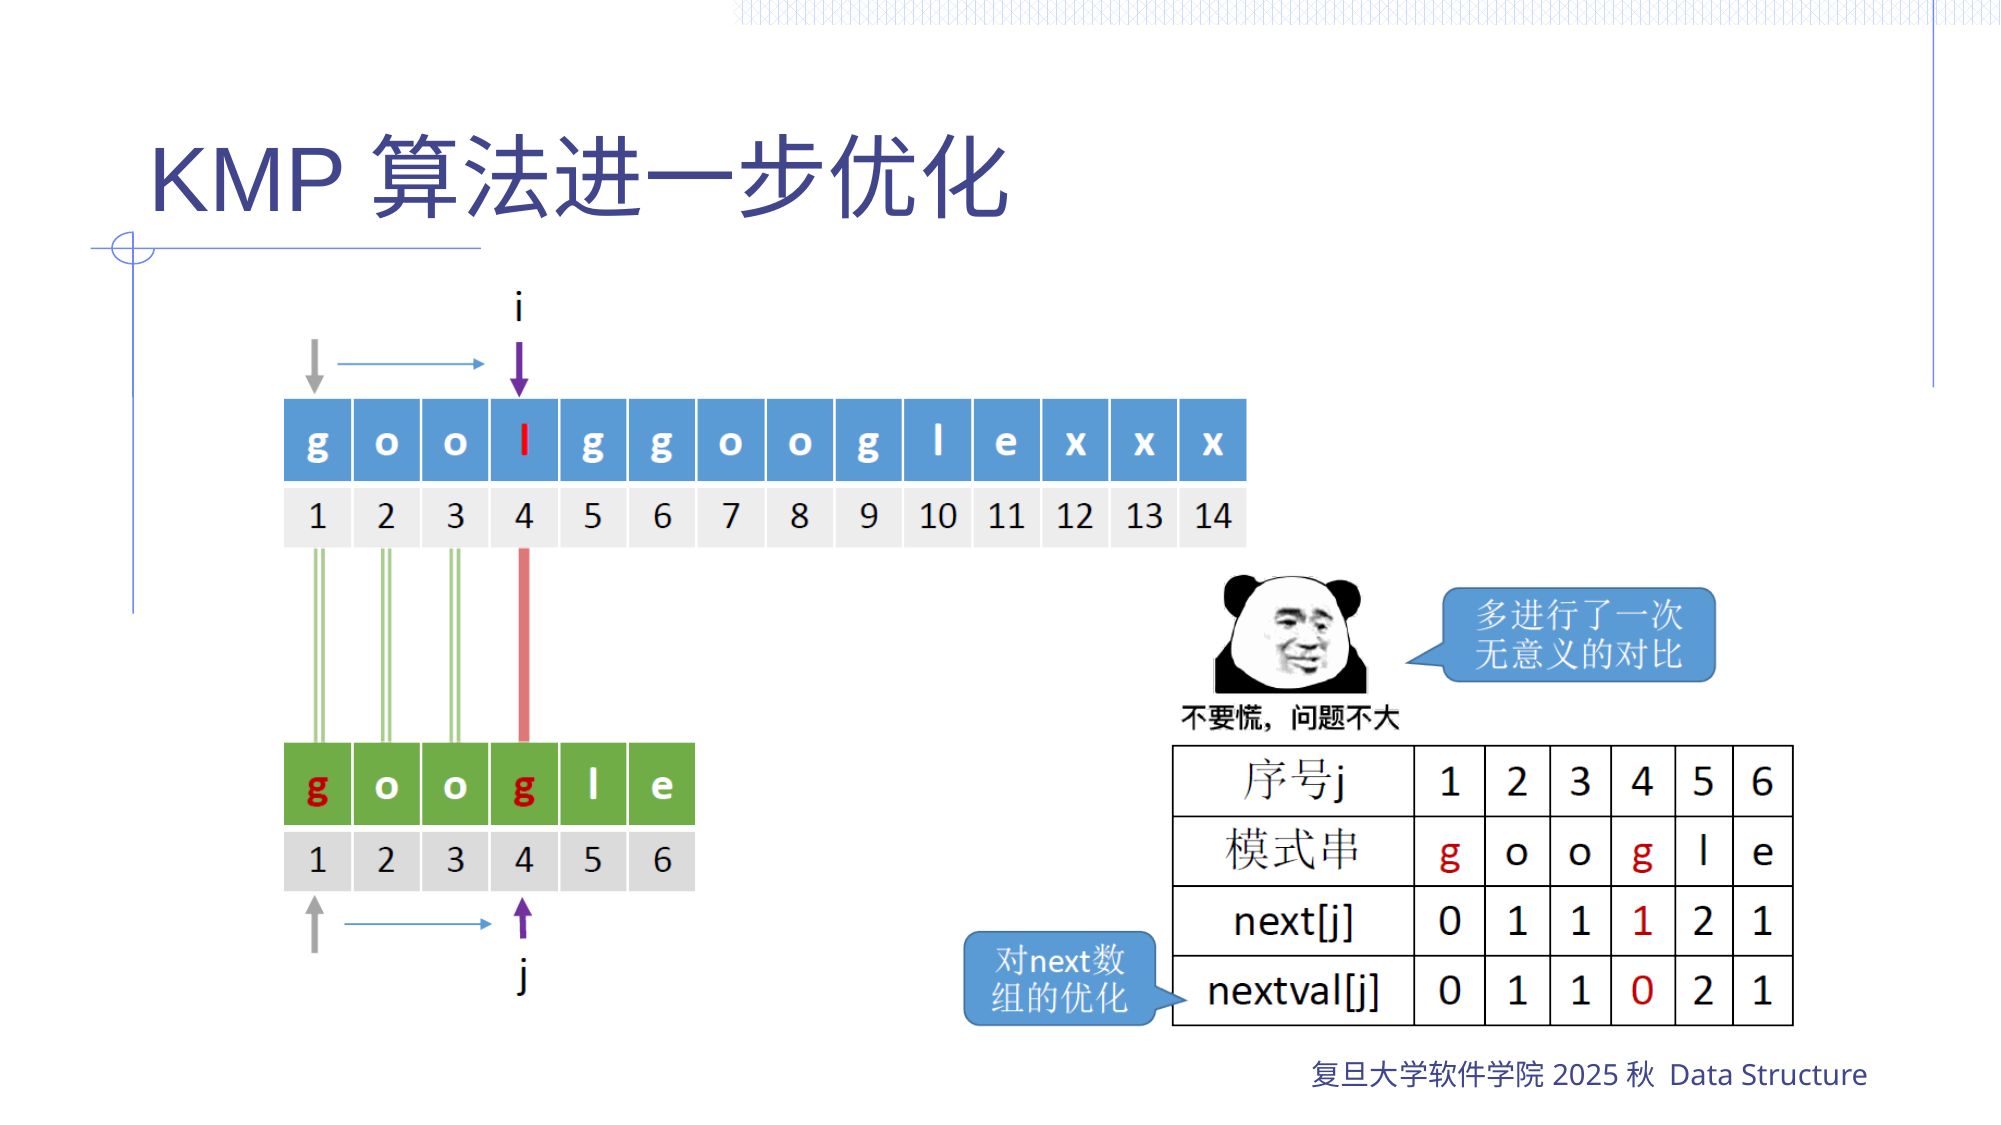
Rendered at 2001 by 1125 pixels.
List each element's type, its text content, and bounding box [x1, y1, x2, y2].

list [247, 255, 1819, 1045]
title KMP算法进一步优化 [133, 50, 1834, 238]
